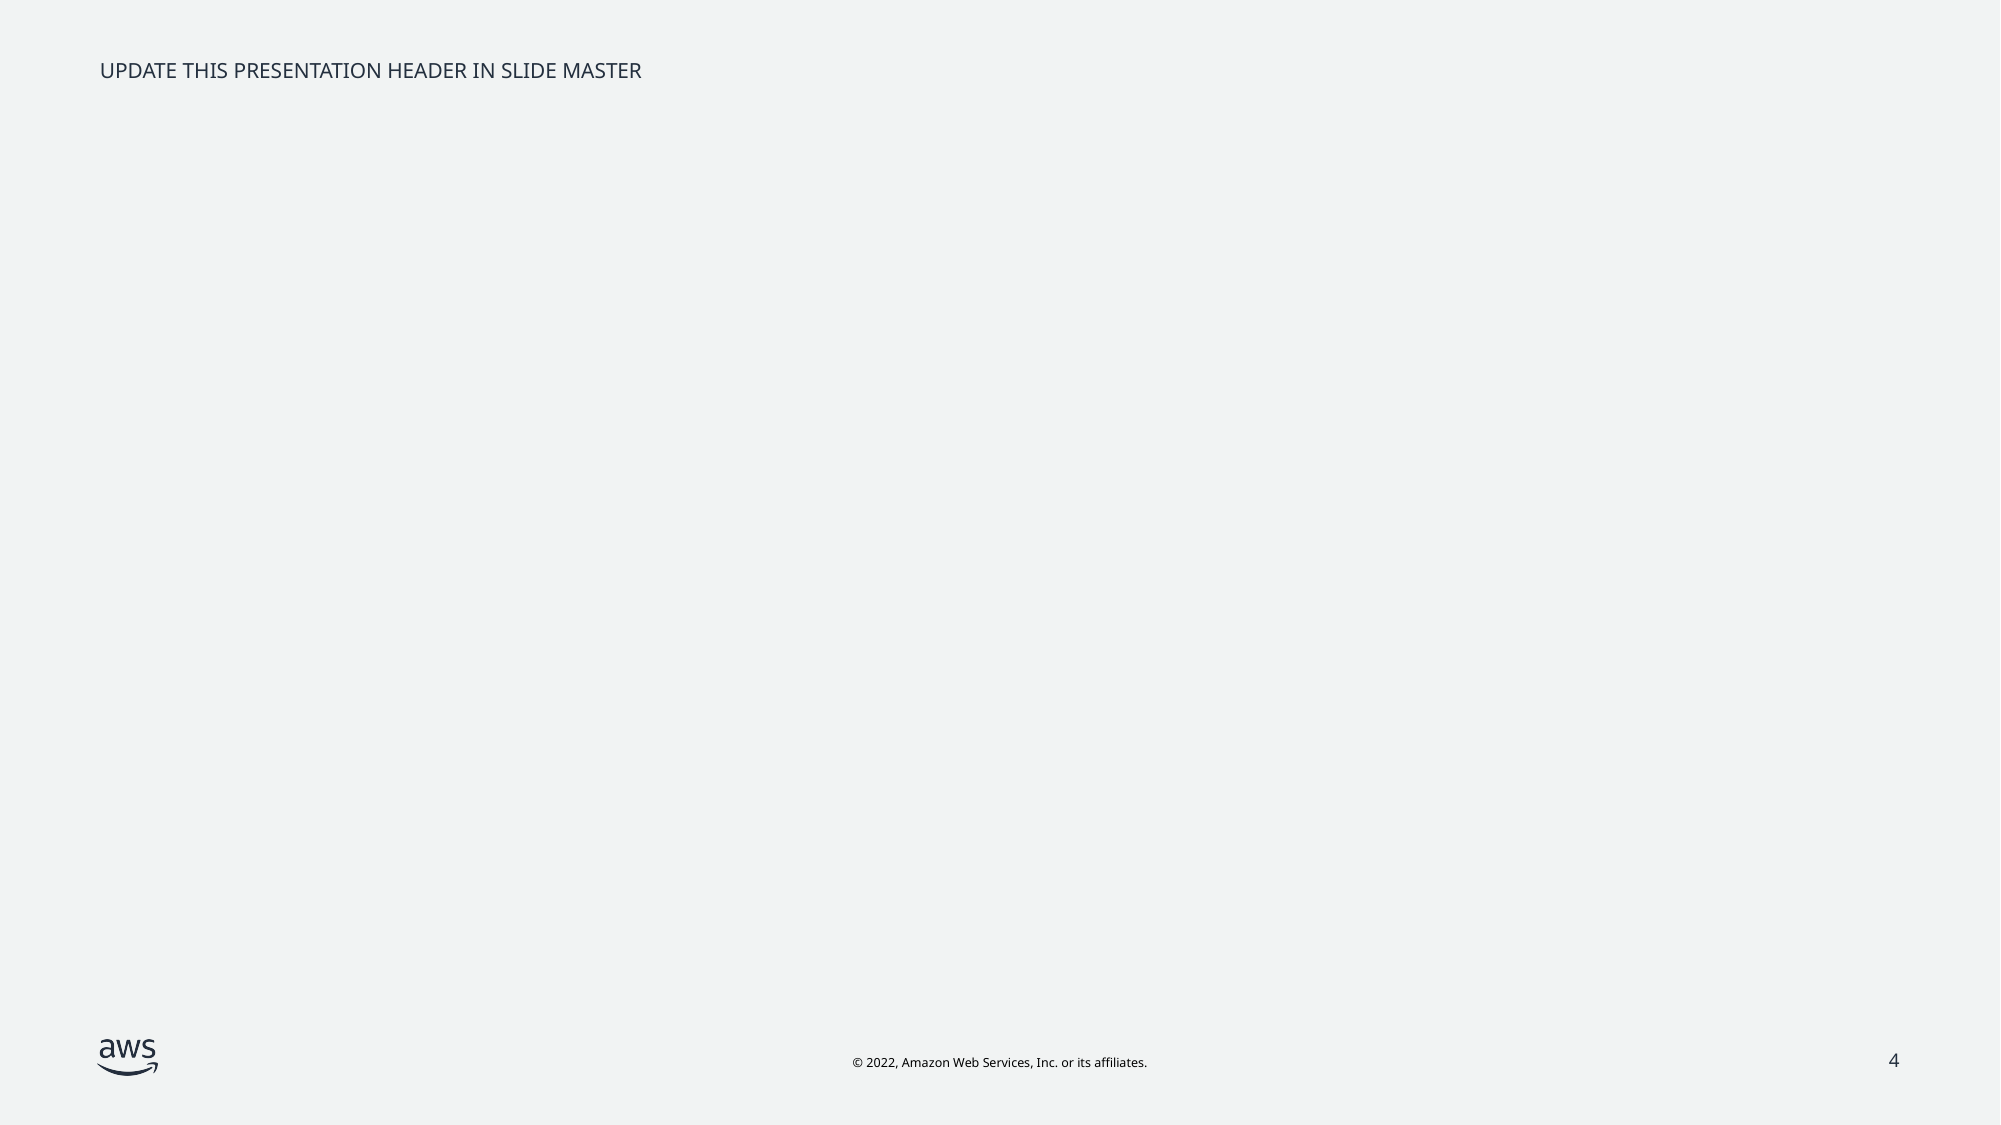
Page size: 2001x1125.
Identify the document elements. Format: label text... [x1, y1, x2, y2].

slide_number 4 [1464, 1031, 1915, 1092]
picture [97, 1039, 158, 1076]
